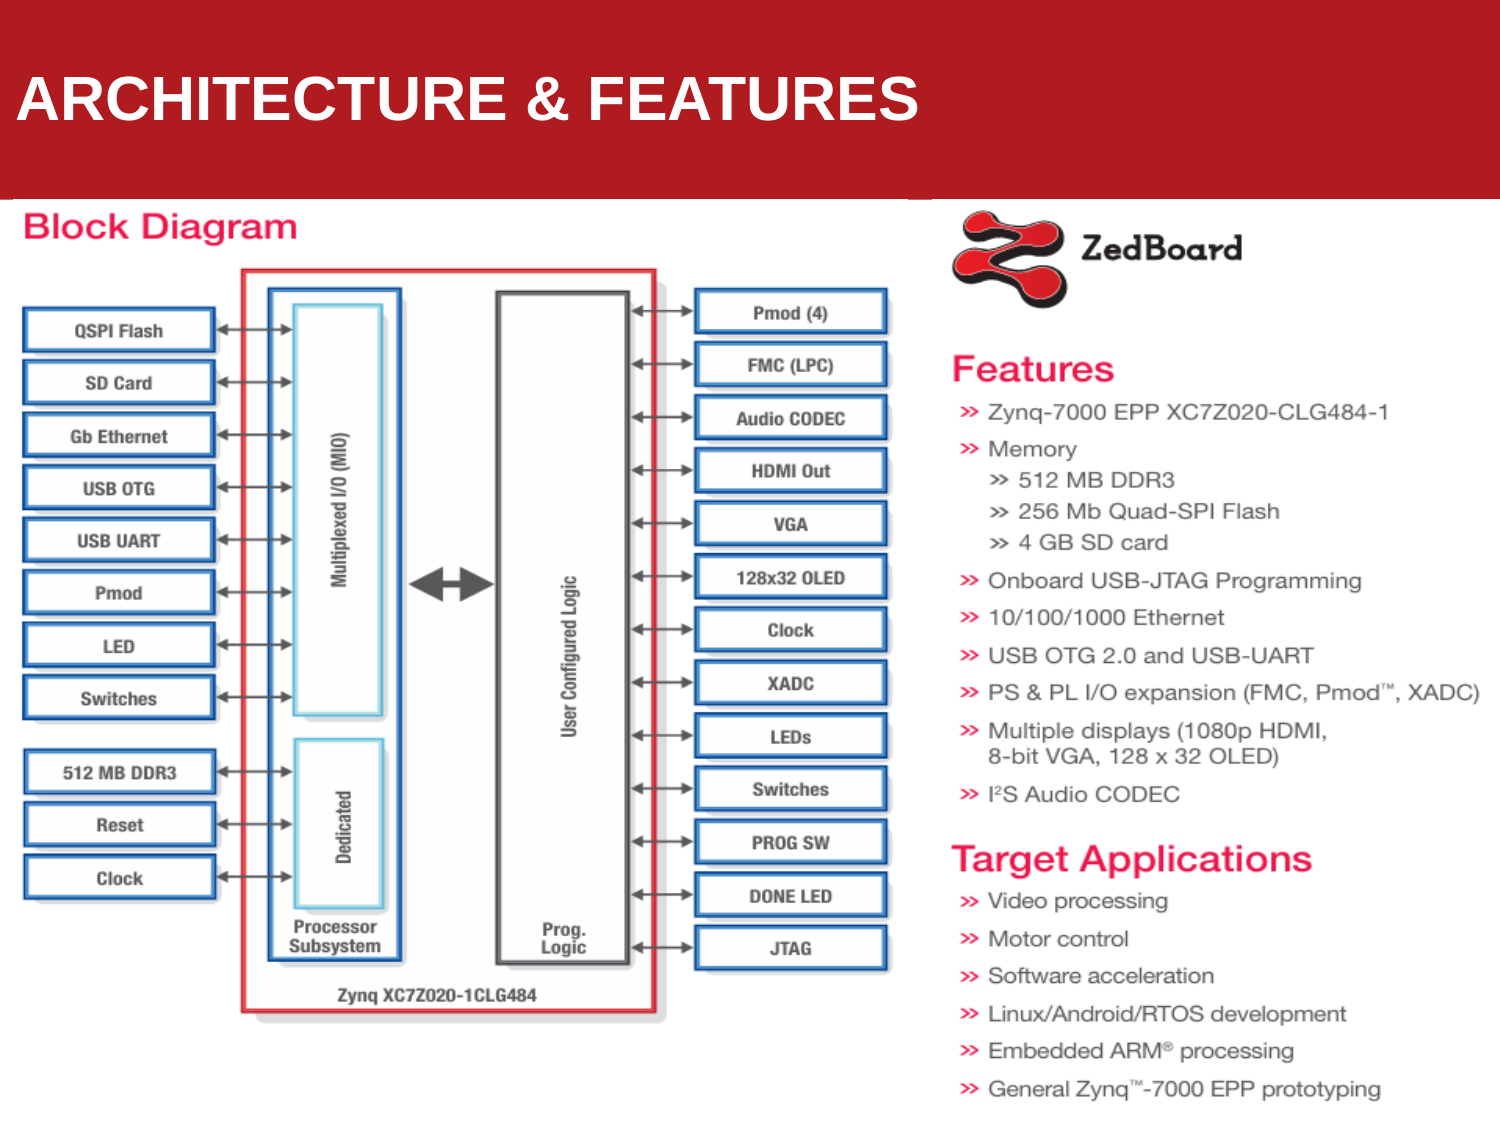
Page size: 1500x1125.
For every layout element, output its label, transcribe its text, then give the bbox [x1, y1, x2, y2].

title ARCHITECTURE & FEATURES [0, 0, 1500, 200]
picture [932, 199, 1500, 1125]
picture [13, 199, 908, 1044]
